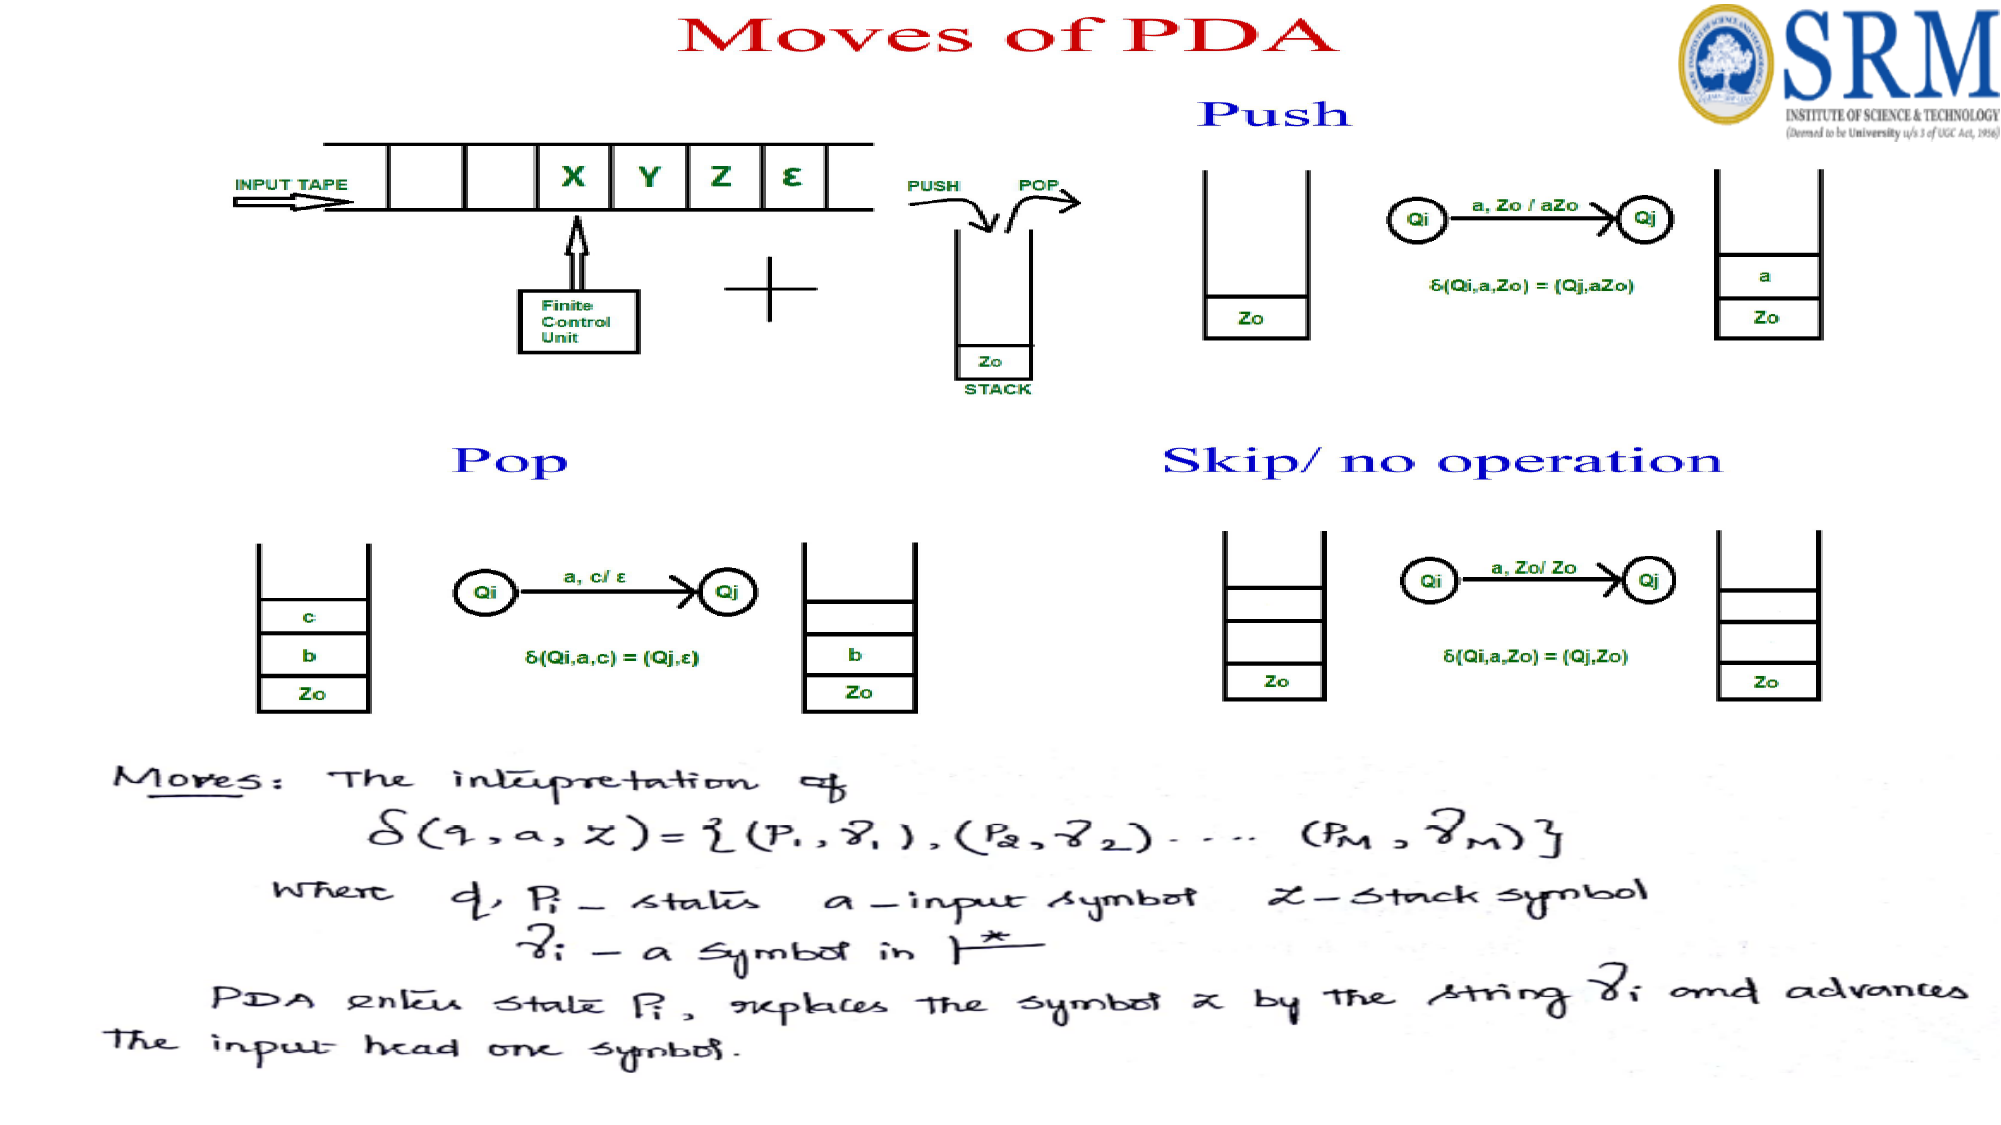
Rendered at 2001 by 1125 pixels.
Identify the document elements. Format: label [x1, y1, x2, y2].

picture [120, 0, 1903, 414]
text_box [1903, 4, 2000, 142]
picture [78, 429, 2000, 1080]
